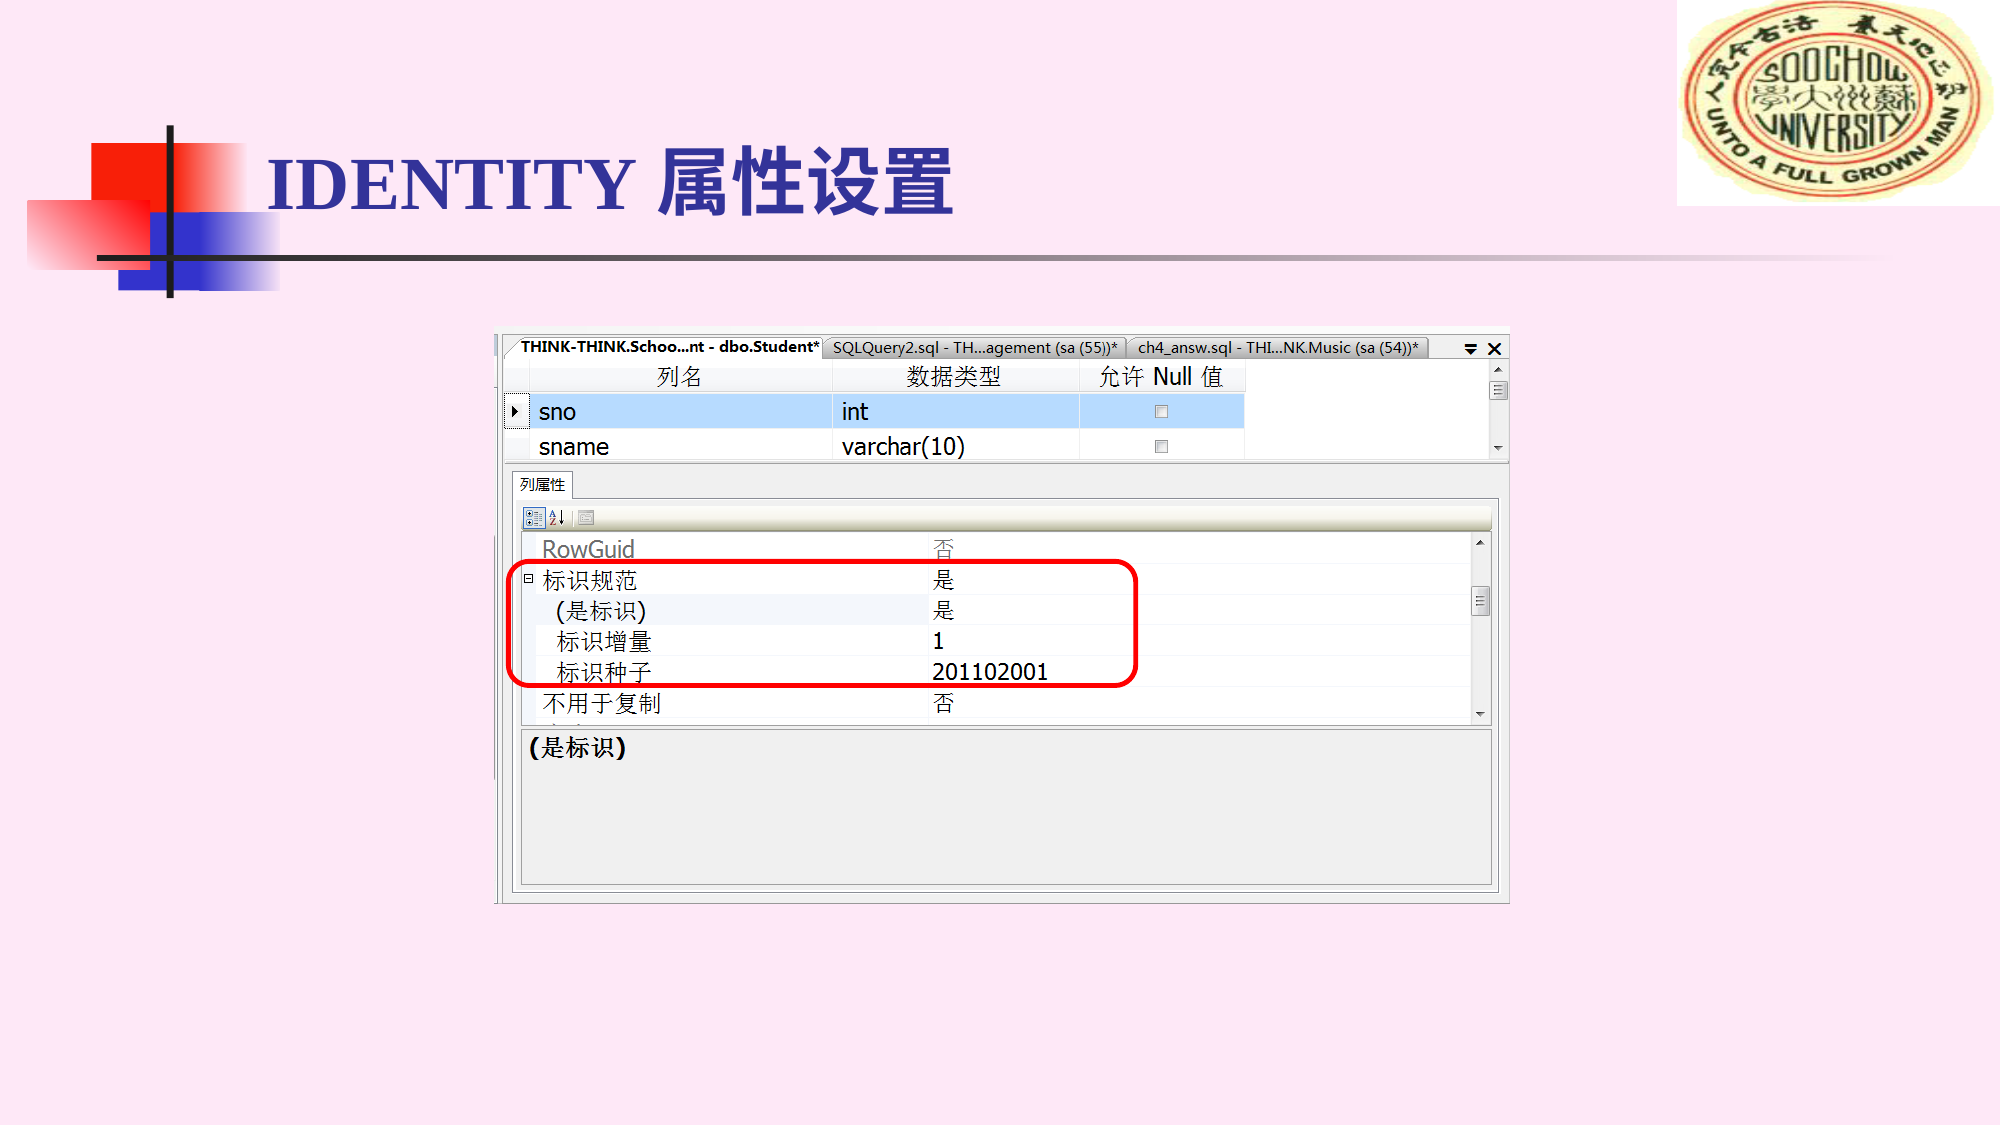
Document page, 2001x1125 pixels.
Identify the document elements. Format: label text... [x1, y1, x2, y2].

title IDENTITY属性设置 [251, 101, 1957, 232]
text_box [487, 320, 1517, 910]
picture [1677, 1, 2000, 206]
